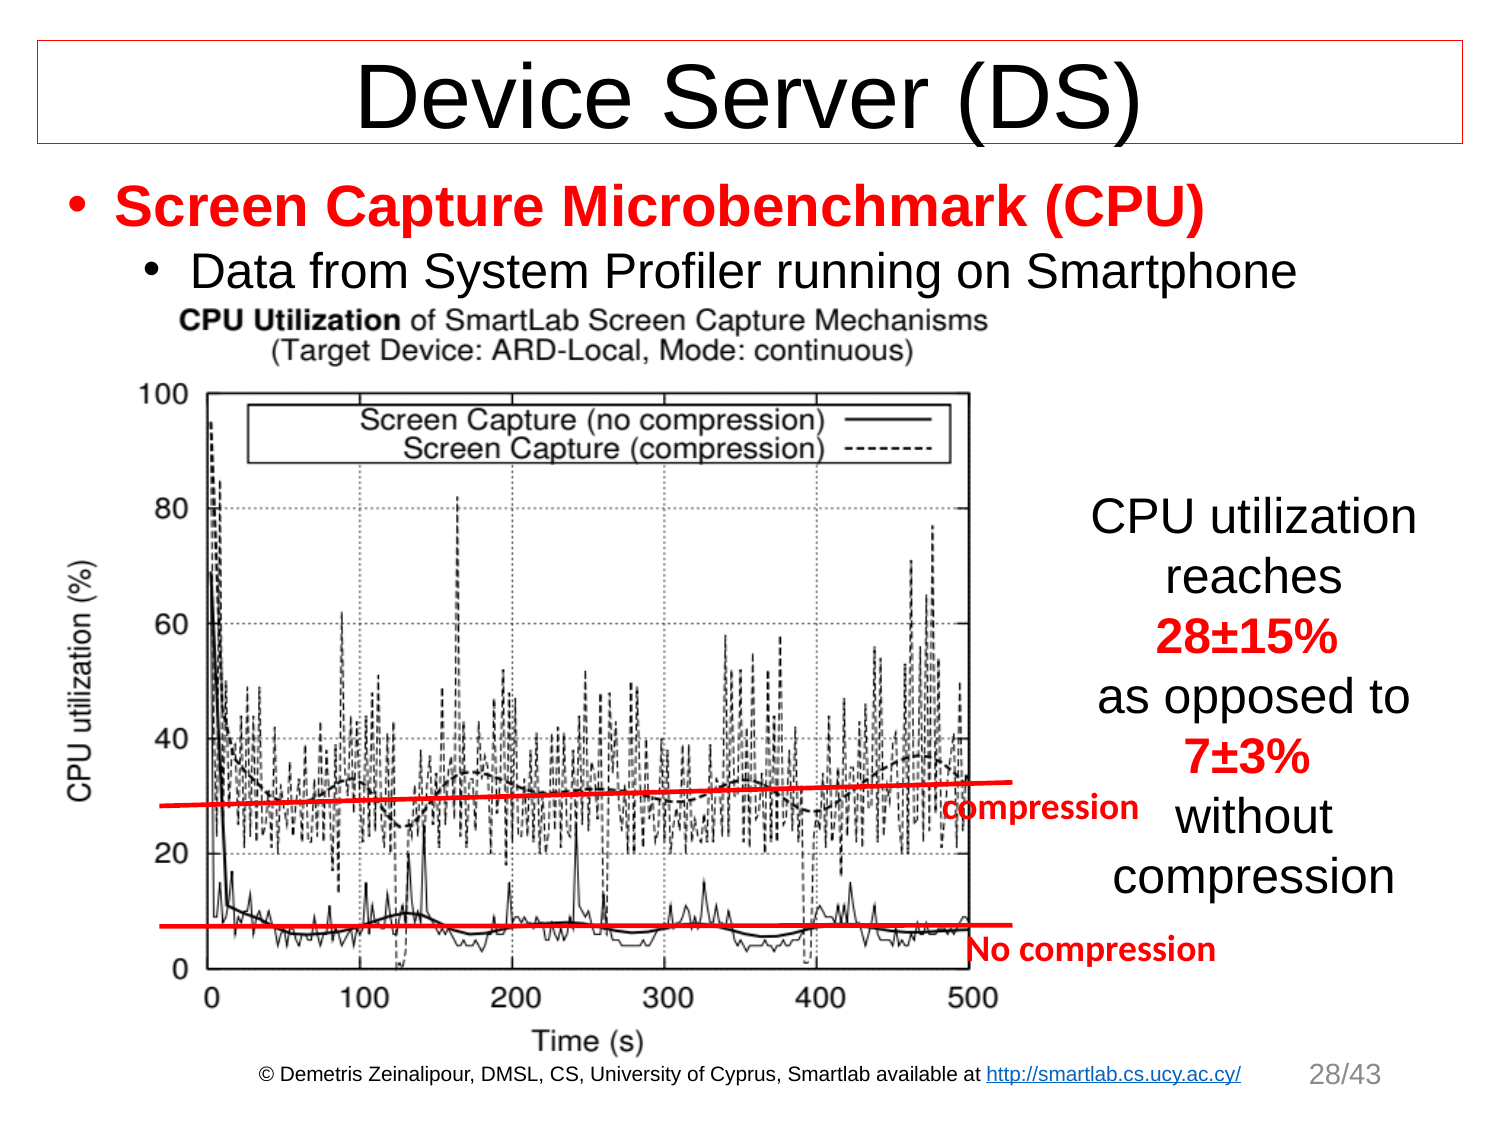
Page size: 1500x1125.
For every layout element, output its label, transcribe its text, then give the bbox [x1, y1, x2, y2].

text_box compression [1013, 775, 1187, 835]
slide_number 28 [1059, 1042, 1397, 1103]
text_box CPU utilization reaches 28±15% as opposed to 7±3% without compression [1013, 376, 1447, 911]
text_box Screen Capture Microbenchmark (CPU) Data from System Profiler running on Smartphone [53, 160, 1483, 376]
text_box Device Server (DS) [37, 40, 1463, 144]
picture [37, 277, 1013, 1059]
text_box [159, 782, 1013, 806]
text_box No compression [1013, 916, 1294, 977]
